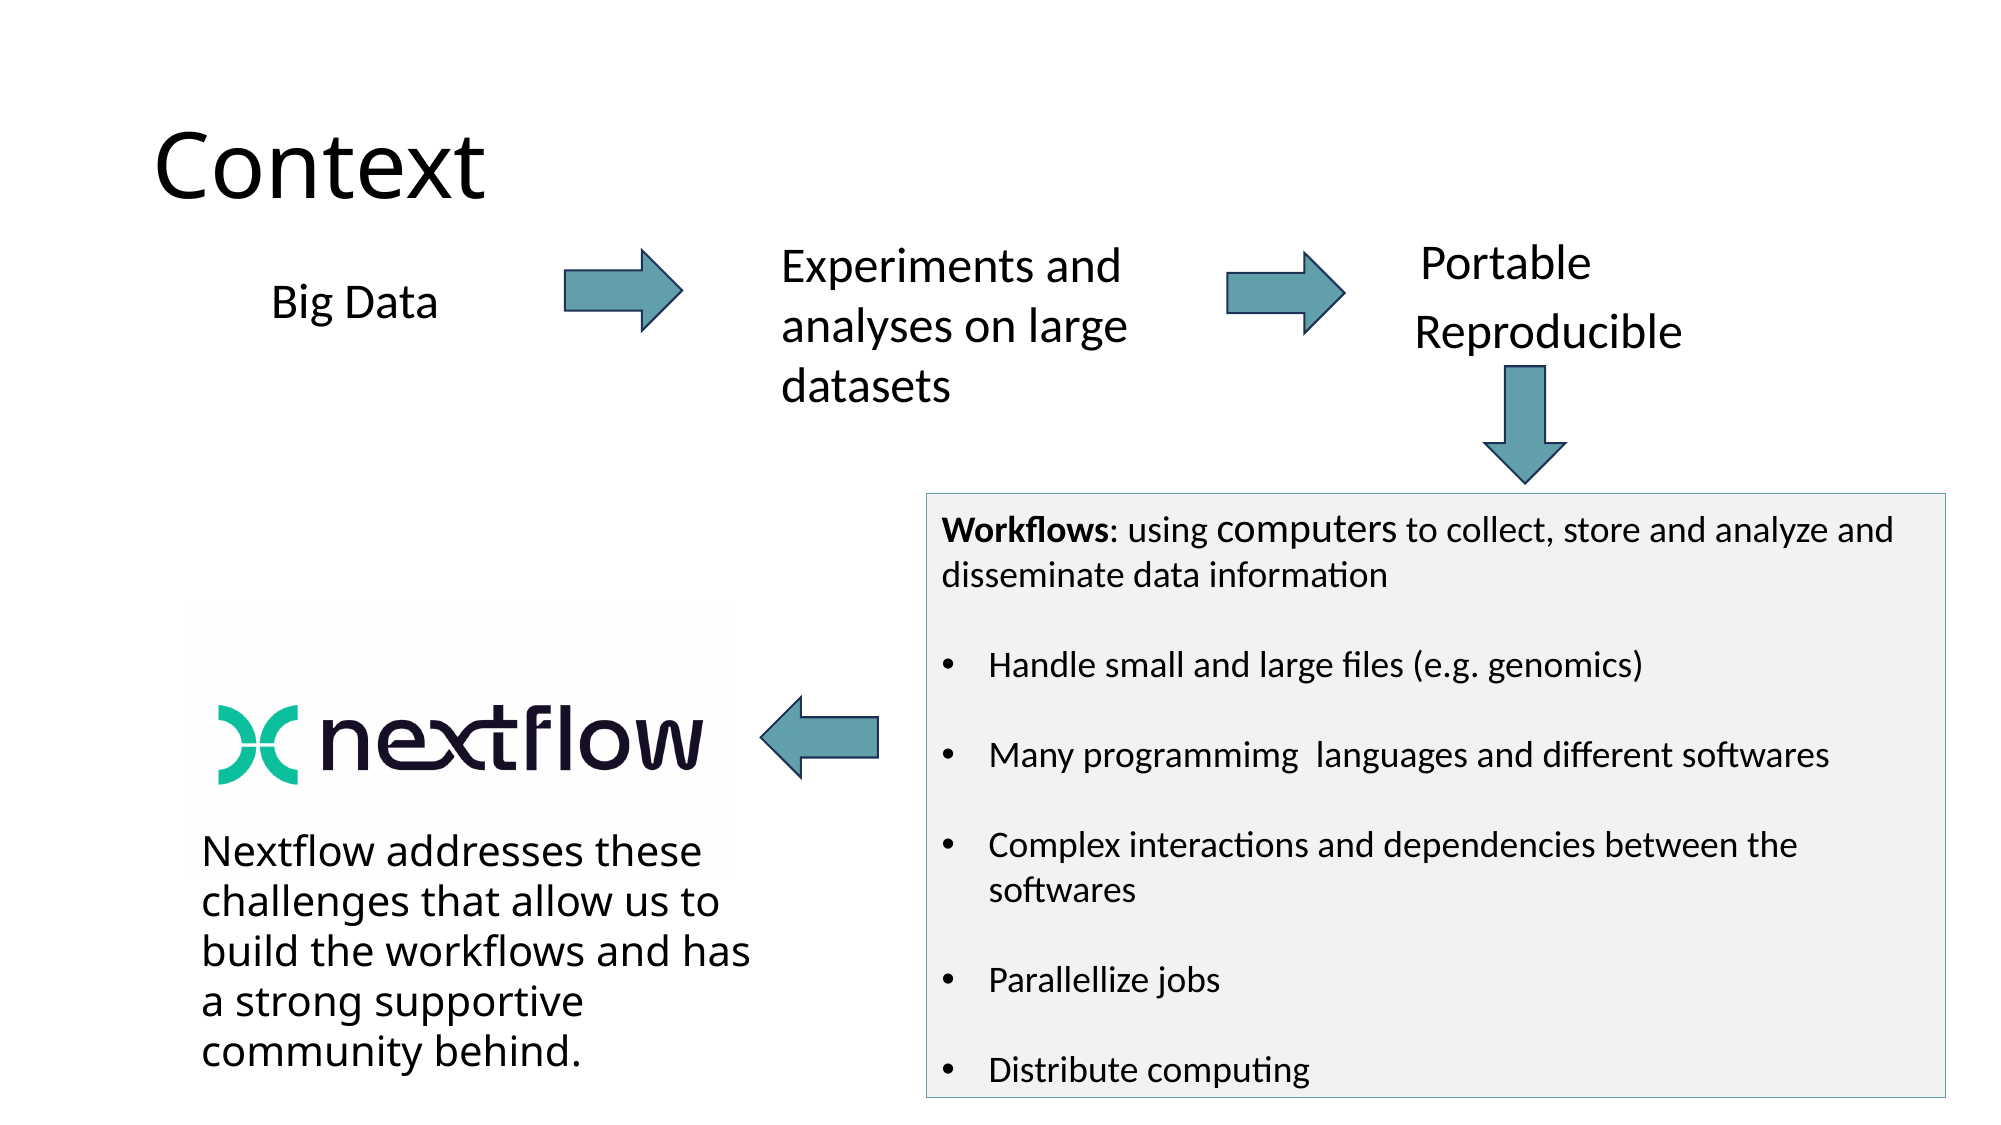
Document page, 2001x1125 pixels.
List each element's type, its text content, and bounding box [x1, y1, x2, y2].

text_box [1226, 250, 1347, 336]
text_box Nextflow addresses these challenges that allow us to build the workflows and has a strong supportive community behind. [186, 817, 787, 1082]
text_box [759, 694, 879, 781]
title Context [137, 59, 1863, 278]
text_box Reproducible [1399, 291, 1748, 367]
text_box Big Data [256, 261, 466, 337]
text_box [563, 247, 684, 334]
text_box Experiments and analyses on large datasets [766, 224, 1167, 420]
picture [186, 604, 735, 879]
text_box Workflows: using computers to collect, store and analyze and disseminate data information Handle small and large files (e.g. genomics) Many programmimg languages and different softwares Complex interactions and dependencies between the softwares Parallellize jobs Distribute computing [926, 493, 1946, 1098]
text_box Portable [1405, 221, 1754, 297]
text_box [1482, 365, 1568, 486]
